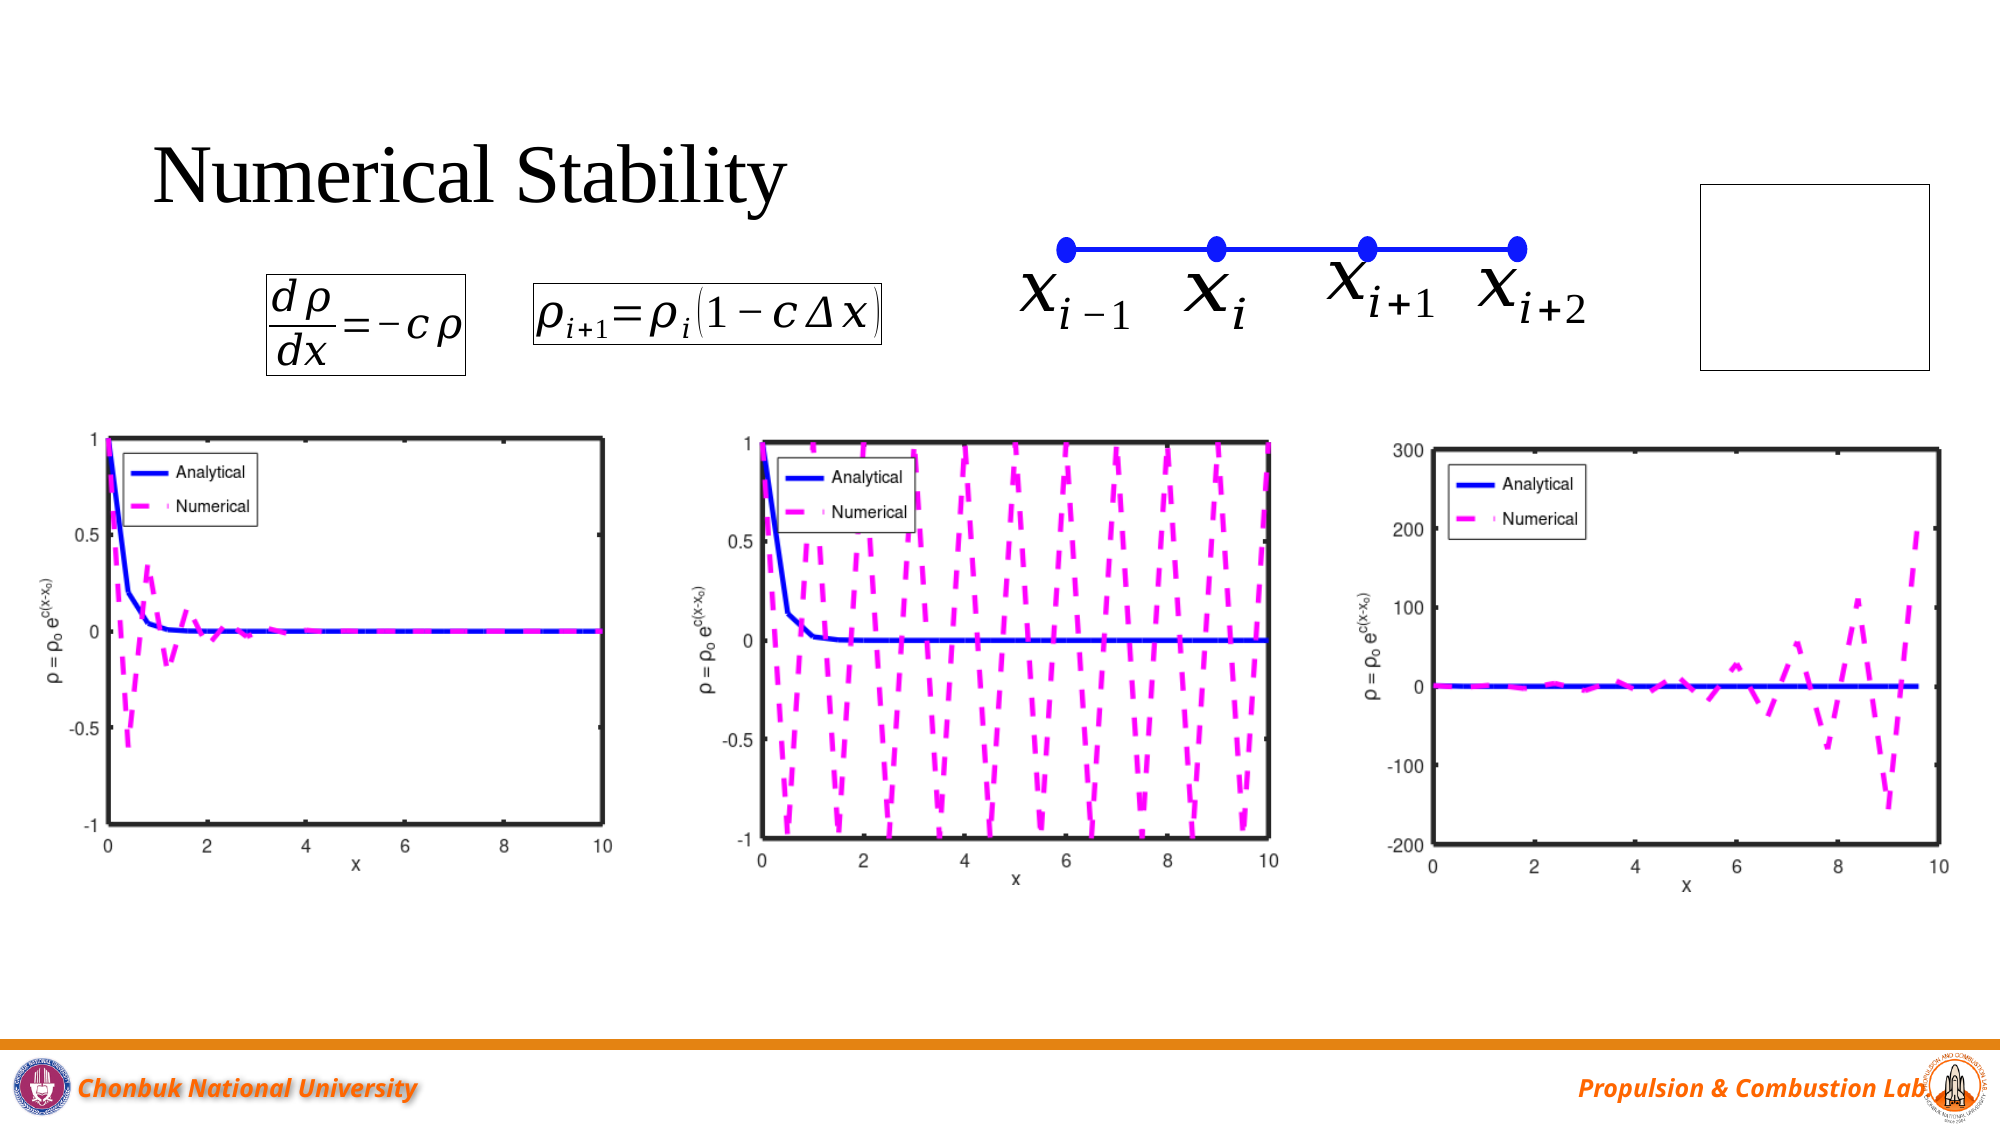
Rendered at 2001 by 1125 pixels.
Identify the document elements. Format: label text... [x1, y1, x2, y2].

picture [686, 433, 1285, 885]
picture [36, 420, 621, 872]
text_box Numerical Stability [137, 59, 1902, 228]
picture [9, 1054, 74, 1119]
picture [1350, 440, 1952, 892]
picture [1910, 1040, 1999, 1125]
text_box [1014, 236, 1589, 340]
